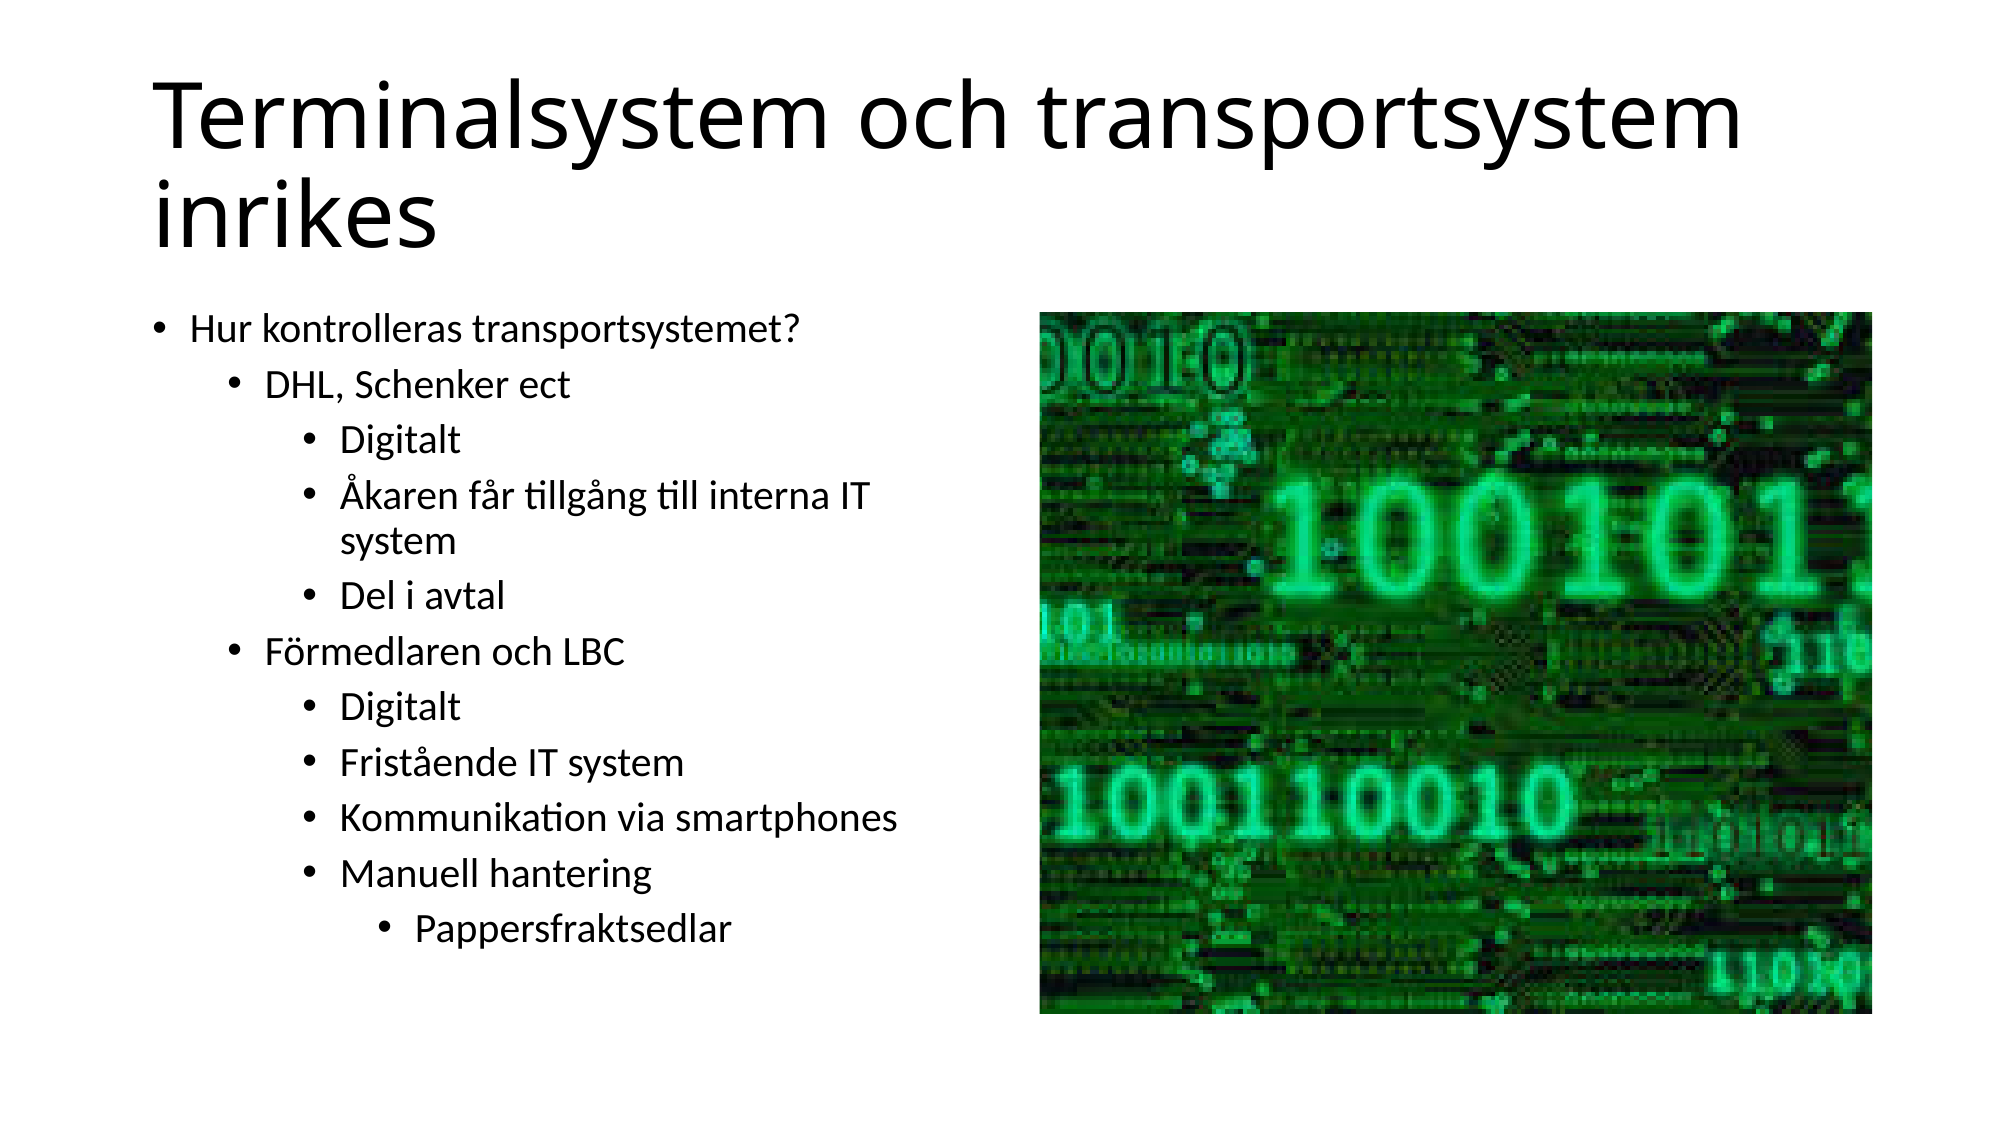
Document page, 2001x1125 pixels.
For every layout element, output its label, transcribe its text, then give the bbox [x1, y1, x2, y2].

list Hur kontrolleras transportsystemet? DHL, Schenker ect Digitalt Åkaren får tillgång till interna IT system Del i avtal Förmedlaren och LBC Digitalt Fristående IT system Kommunikation via smartphones Manuell hantering Pappersfraktsedlar [137, 299, 961, 1014]
picture [1039, 312, 1873, 1014]
title Terminalsystem och transportsystem inrikes [137, 59, 1863, 278]
